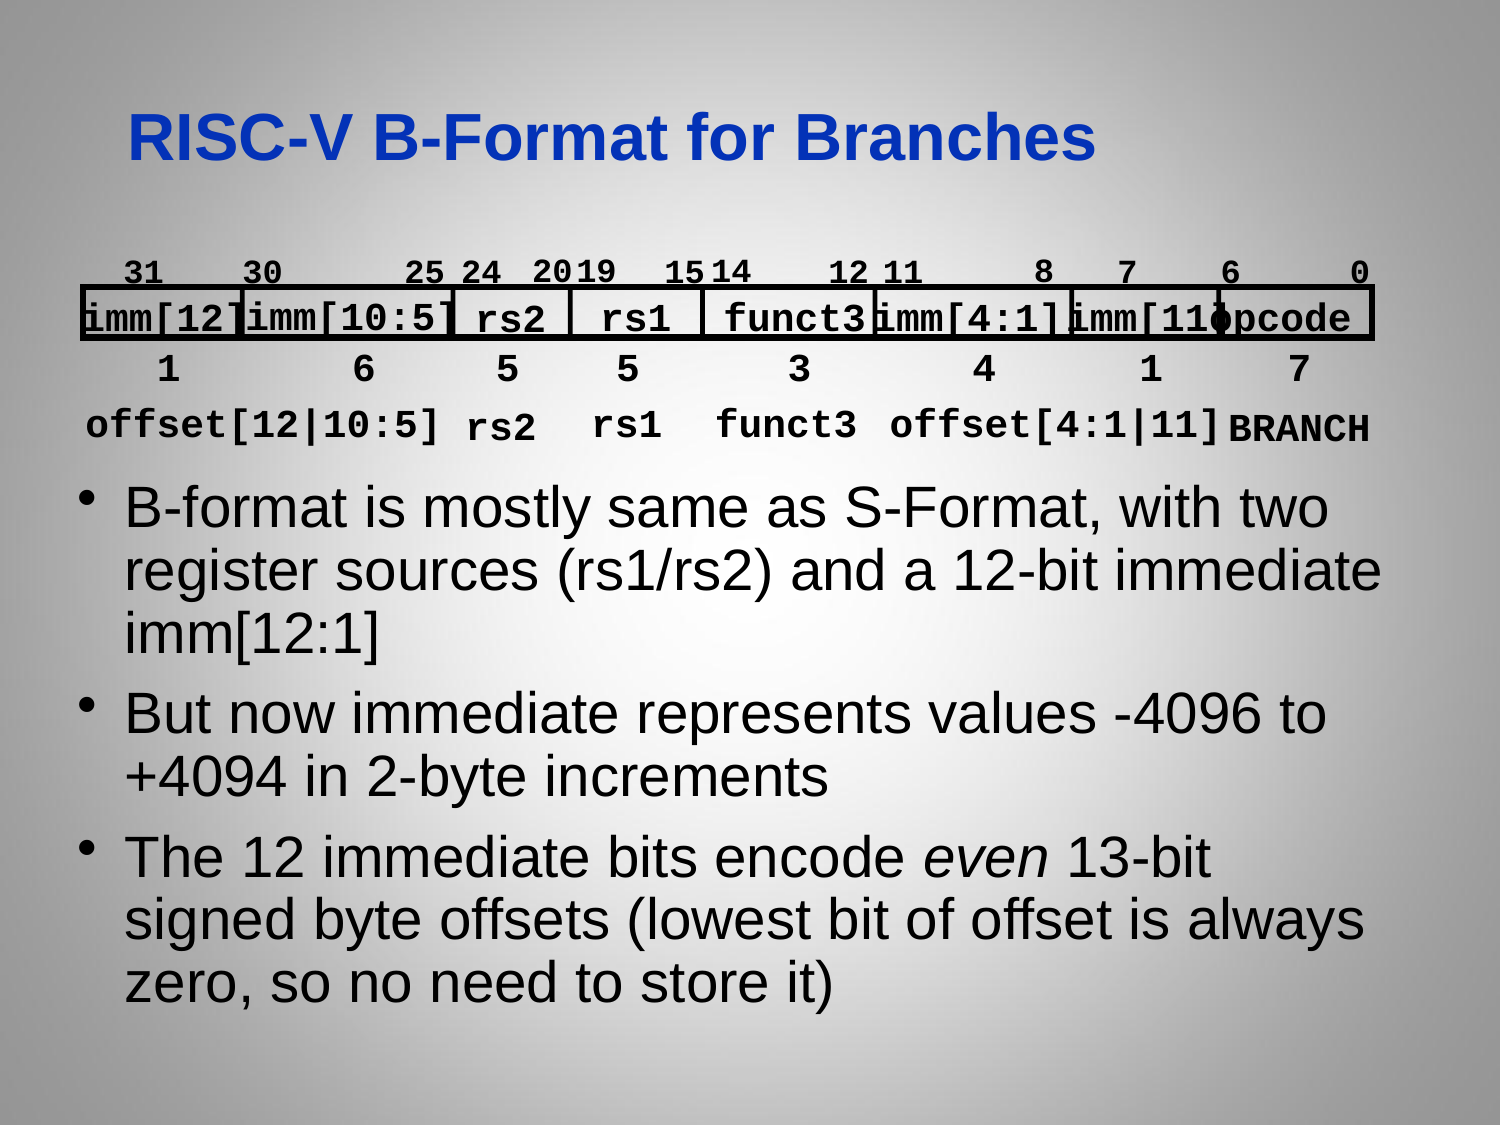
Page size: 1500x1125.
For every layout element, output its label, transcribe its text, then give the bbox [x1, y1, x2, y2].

text_box BRANCH [1213, 404, 1386, 457]
title RISC-V B-Format for Branches [112, 54, 1384, 225]
list B-format is mostly same as S-Format, with two register sources (rs1/rs2) and a 12-bit immediate imm[12:1] But now immediate represents values -4096 to +4094 in 2-byte increments The 12 immediate bits encode even 13-bit signed byte offsets (lowest bit of offset is always zero, so no need to store it) [62, 469, 1413, 1025]
text_box offset[4:1|11] [874, 406, 1237, 454]
text_box rs1 [576, 406, 678, 454]
text_box offset[12|10:5] [70, 406, 450, 453]
text_box funct3 [700, 406, 873, 453]
picture [0, 0, 1500, 1125]
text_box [65, 240, 1386, 399]
text_box rs2 [450, 406, 552, 456]
